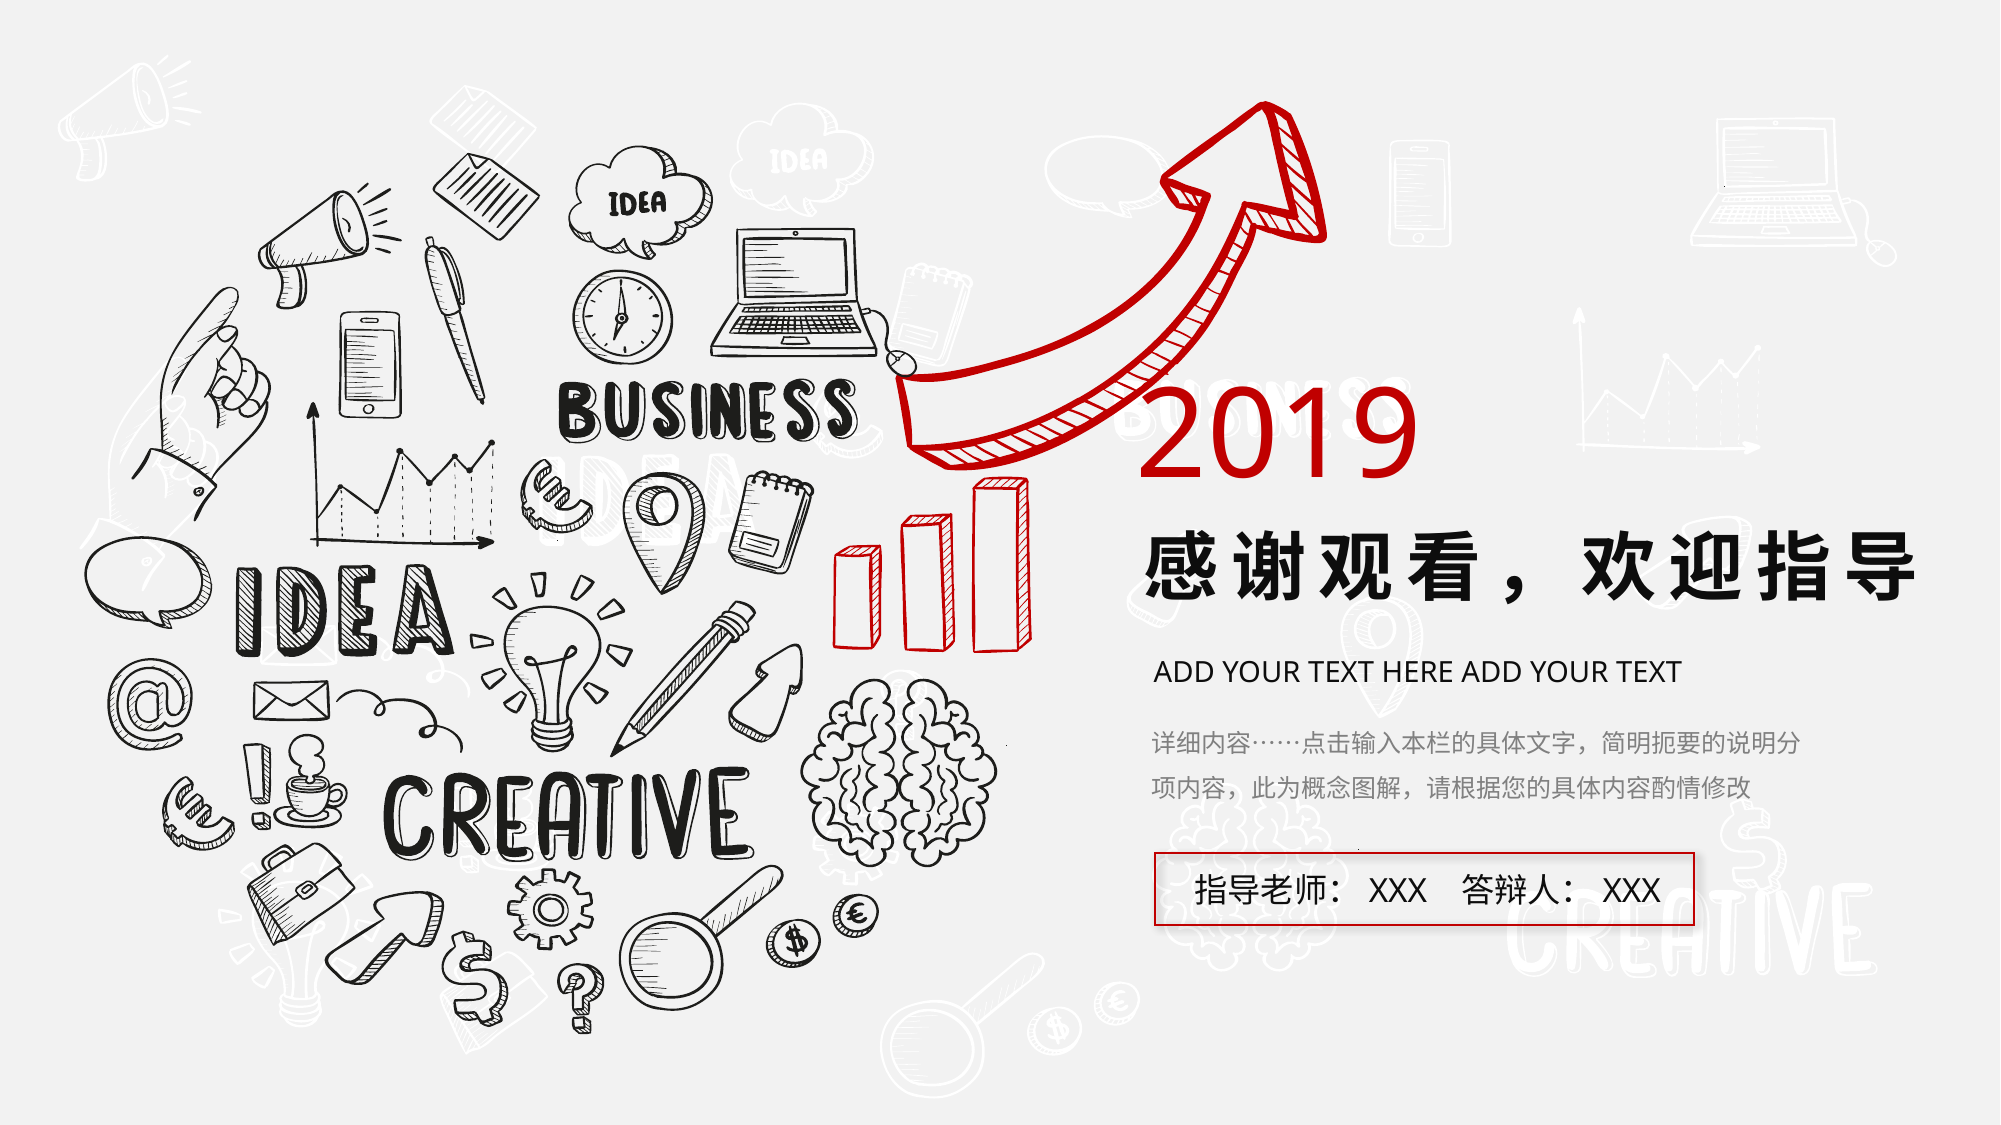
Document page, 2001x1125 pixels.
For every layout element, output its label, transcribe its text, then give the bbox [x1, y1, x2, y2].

text_box [1033, 100, 1327, 358]
text_box ADD YOUR TEXT HERE ADD YOUR TEXT [1153, 653, 1822, 689]
text_box 详细内容……点击输入本栏的具体文字，简明扼要的说明分项内容，此为概念图解，请根据您的具体内容酌情修改 [1137, 705, 1839, 811]
text_box 2019 [1121, 344, 1437, 510]
text_box [1033, 369, 1121, 457]
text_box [81, 142, 1033, 1035]
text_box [1154, 852, 1695, 926]
text_box 感谢观看，欢迎指导 [1144, 519, 1954, 610]
